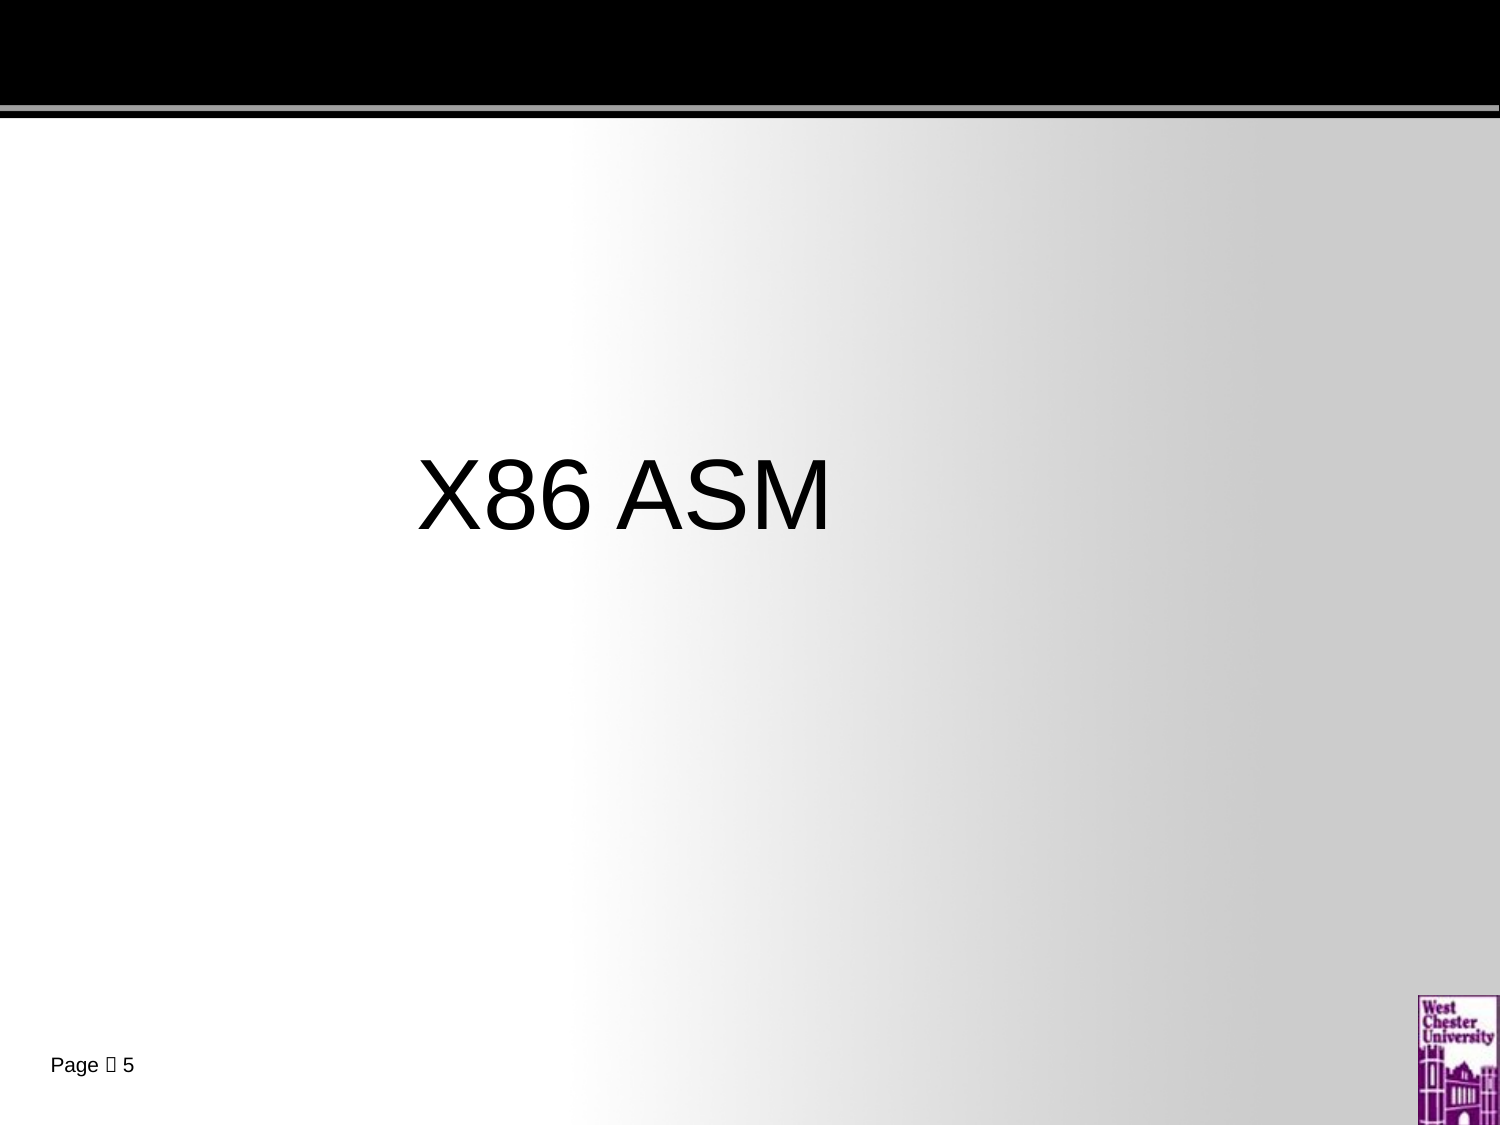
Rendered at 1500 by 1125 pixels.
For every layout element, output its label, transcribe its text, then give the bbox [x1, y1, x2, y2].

picture [0, 0, 1500, 1125]
list X86 ASM [416, 429, 1500, 1125]
